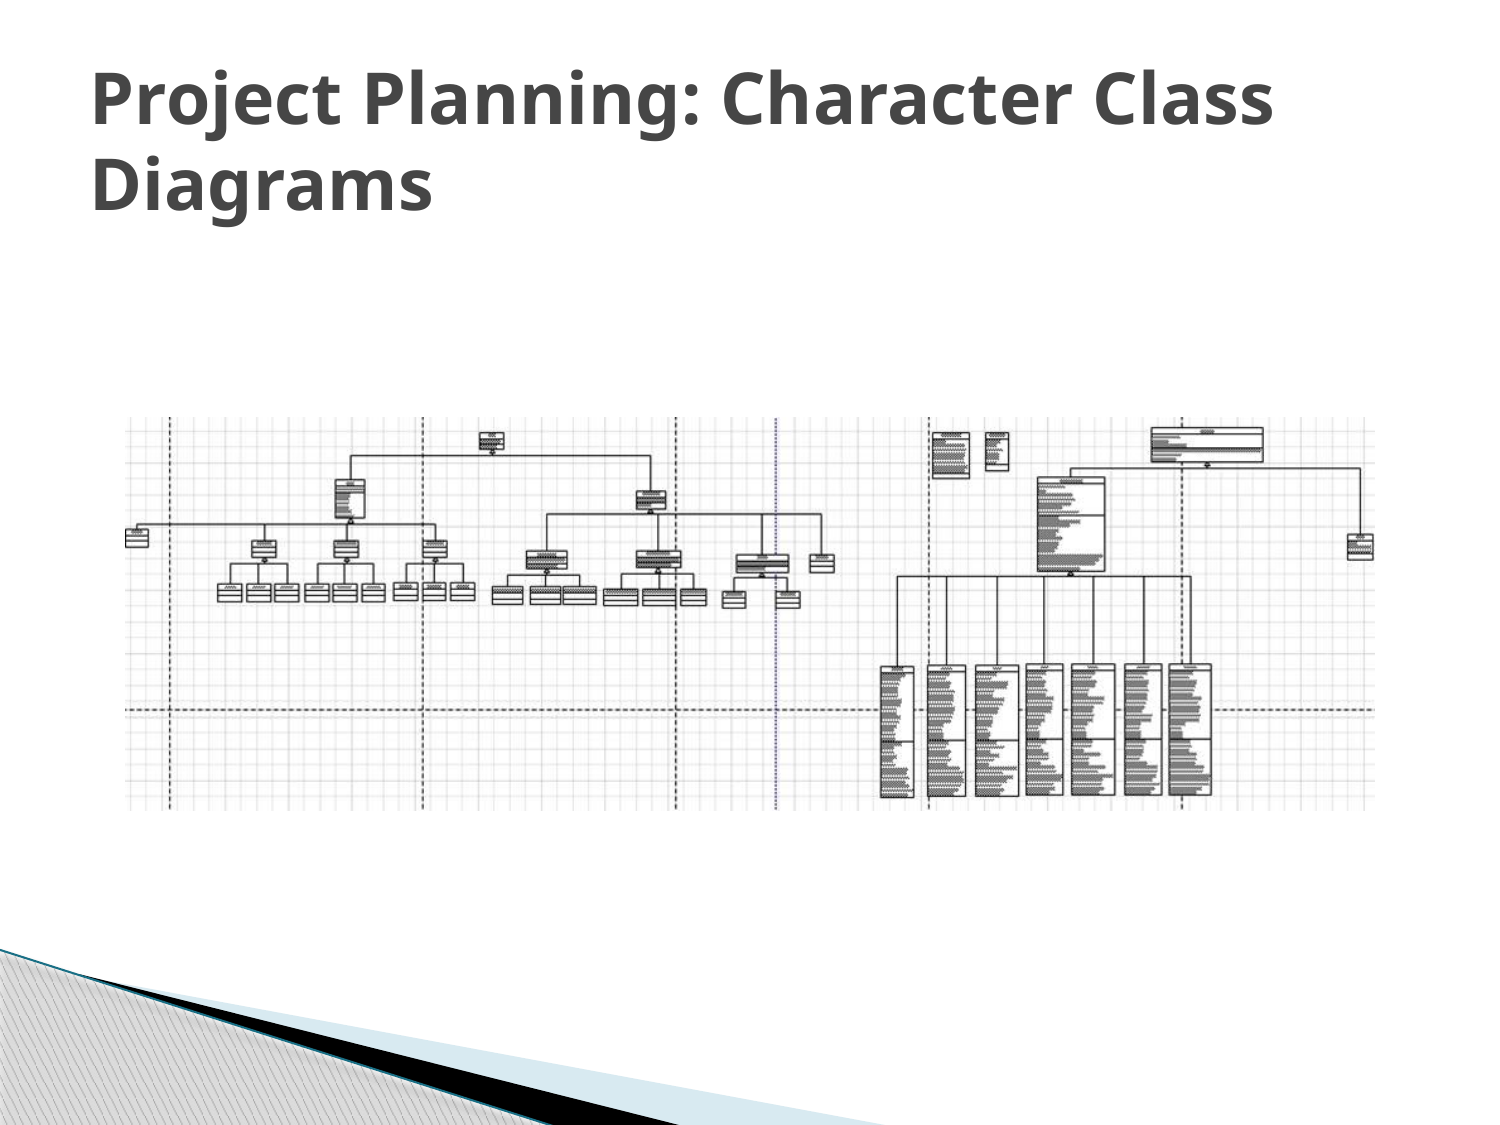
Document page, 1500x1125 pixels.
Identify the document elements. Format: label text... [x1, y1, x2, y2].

title Project Planning: Character Class Diagrams [75, 45, 1425, 233]
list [125, 417, 1375, 812]
